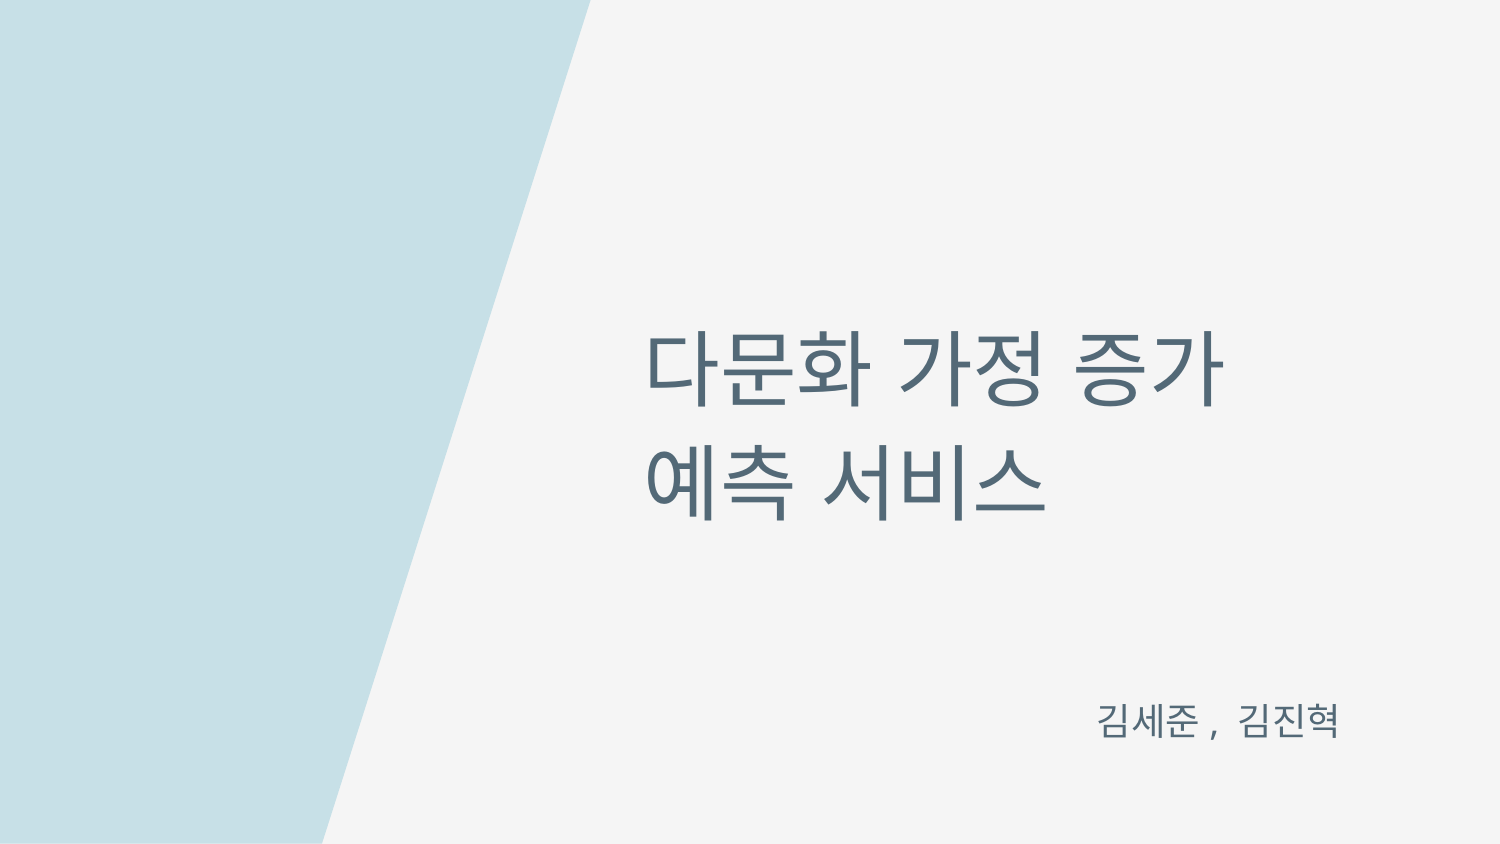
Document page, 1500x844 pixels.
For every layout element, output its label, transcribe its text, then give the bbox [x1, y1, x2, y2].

text_box 다문화 가정 증가 [643, 344, 1226, 418]
text_box 김세준, 김진혁 [1096, 670, 1500, 744]
text_box 예측 서비스 [643, 458, 1226, 499]
text_box [0, 0, 591, 844]
text_box [643, 499, 1419, 535]
